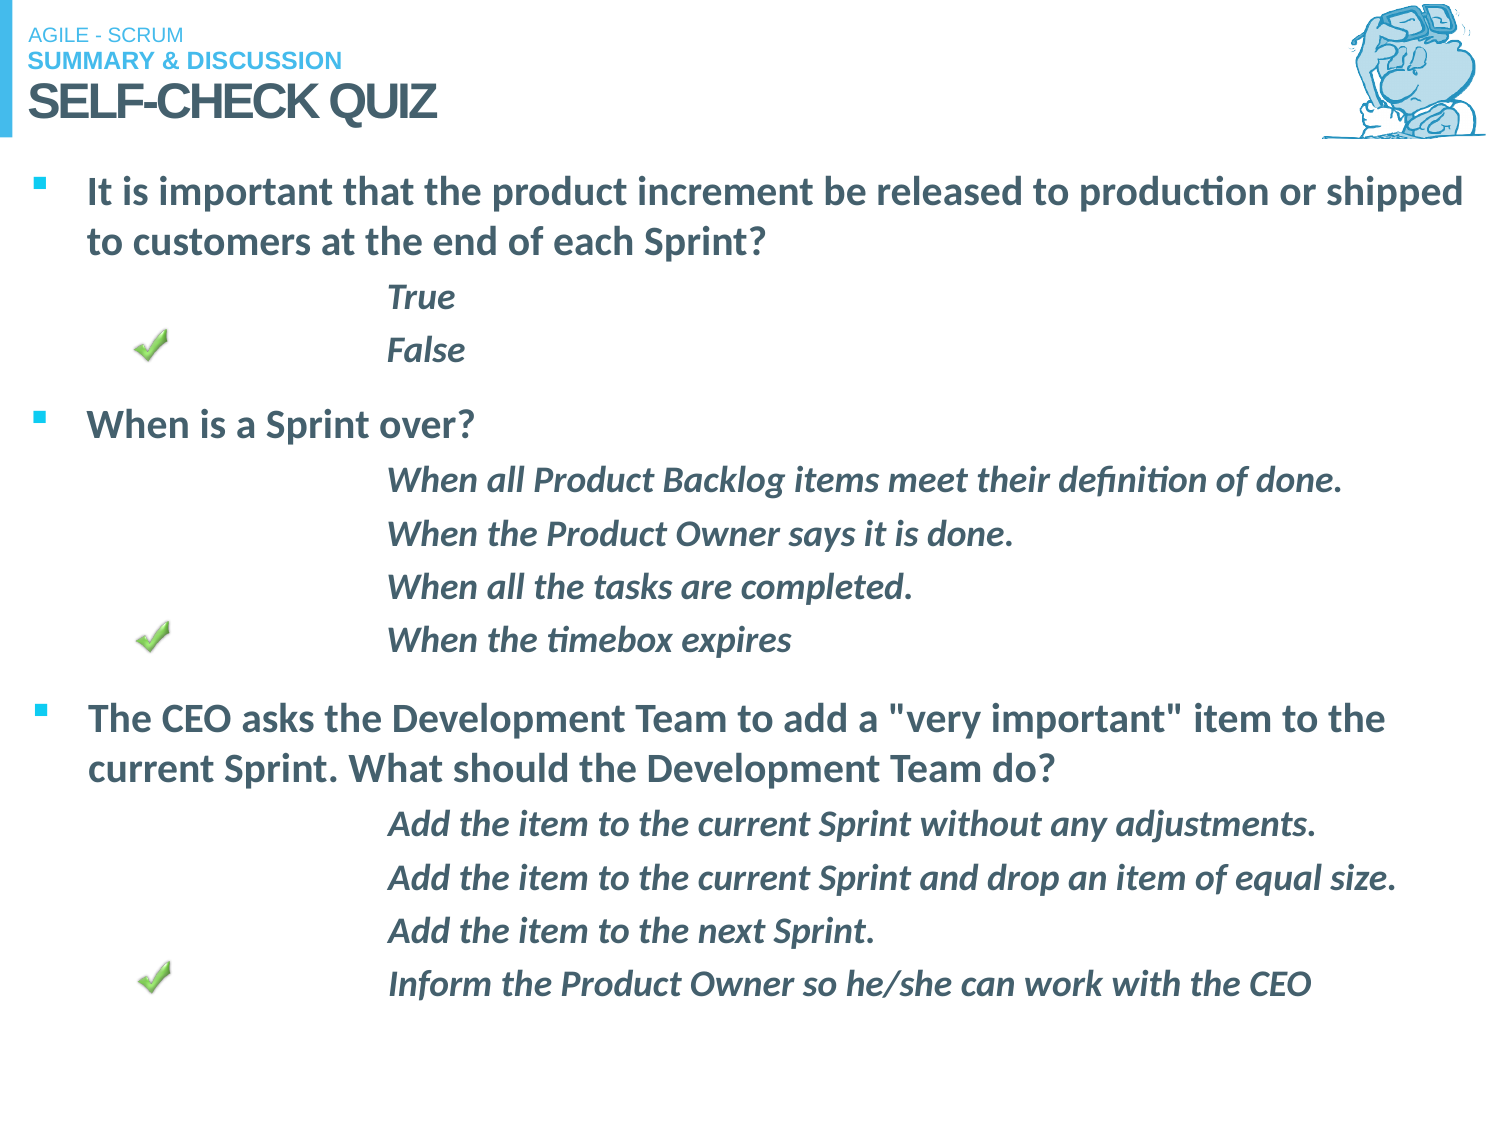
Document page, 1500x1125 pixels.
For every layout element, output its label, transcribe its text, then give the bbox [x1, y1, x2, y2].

title SUMMARY & DISCUSSION [12, 37, 1316, 61]
list It is important that the product increment be released to production or shipped to customers at the end of each Sprint? True False [15, 156, 1487, 378]
picture [131, 326, 170, 364]
picture [133, 618, 172, 656]
picture [134, 958, 173, 996]
text_box When is a Sprint over? When all Product Backlog items meet their definition of done. When the Product Owner says it is done. When all the tasks are completed. When the timebox expires [15, 389, 1486, 612]
text_box The CEO asks the Development Team to add a "very important" item to the current Sprint. What should the Development Team do? Add the item to the current Sprint without any adjustments. Add the item to the current Sprint and drop an item of equal size. Add the item to the next Sprint. Inform the Product Owner so he/she can work with the CEO [16, 683, 1488, 906]
list Self-Check Quiz [12, 61, 1316, 127]
picture [1321, 3, 1486, 140]
